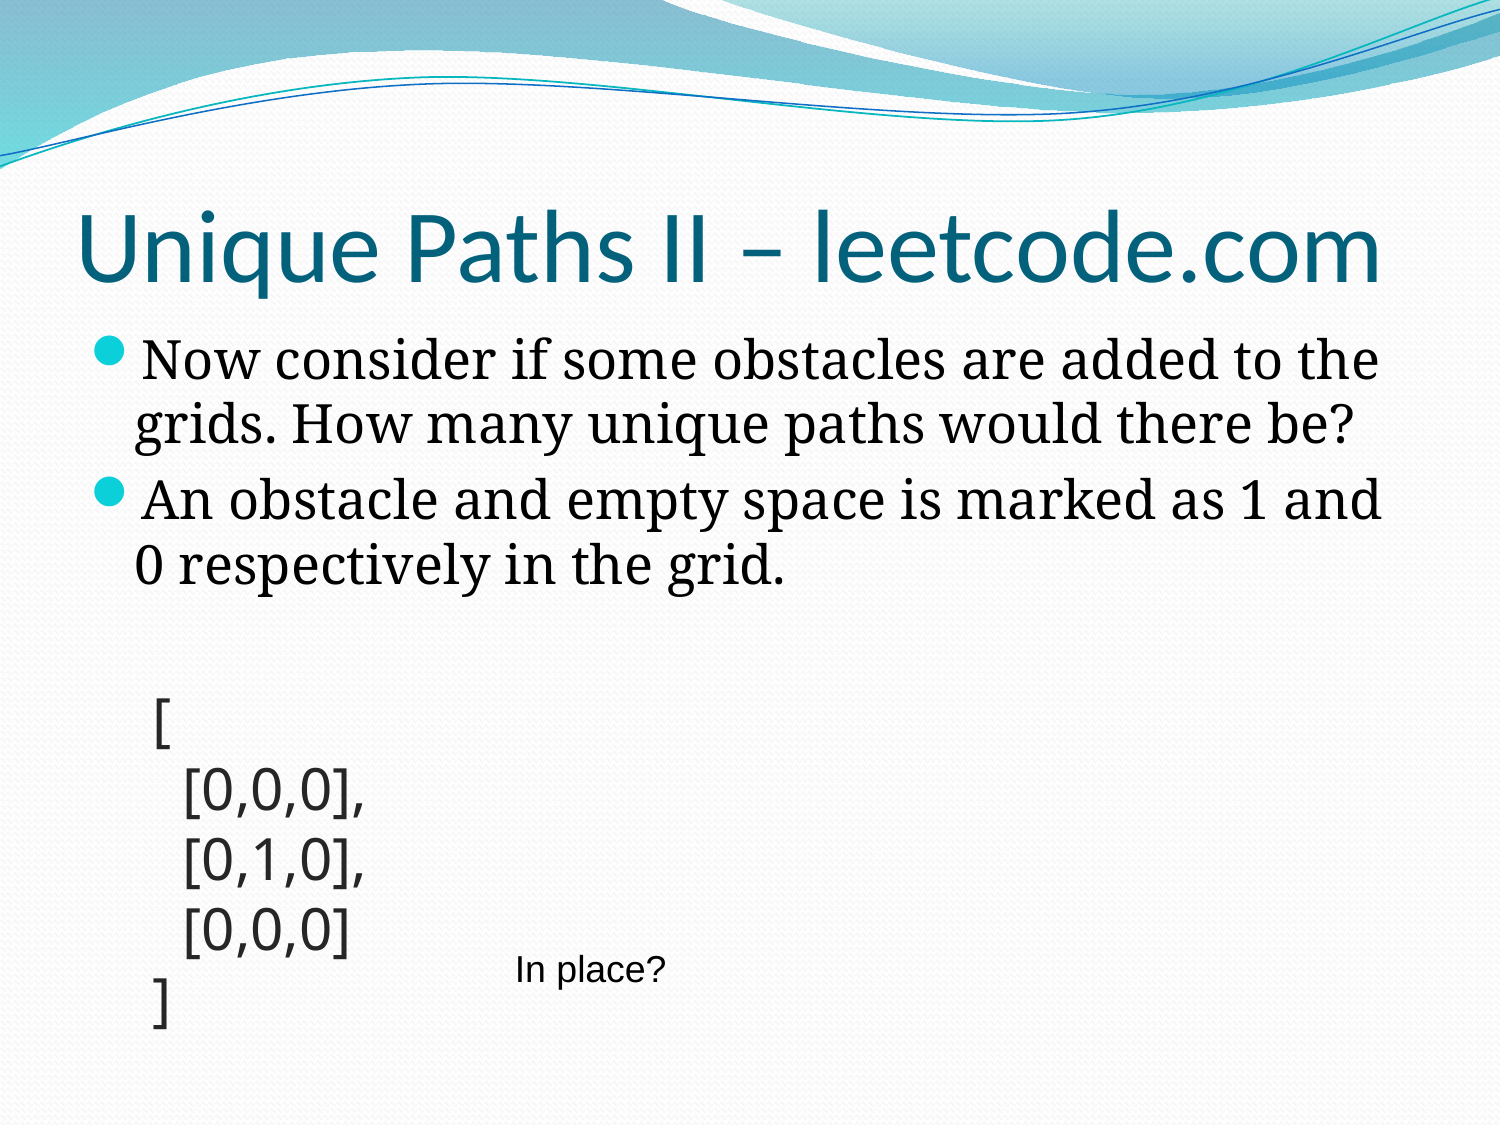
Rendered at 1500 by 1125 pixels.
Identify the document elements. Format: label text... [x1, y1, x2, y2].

text_box [ [0,0,0], [0,1,0], [0,0,0] ] [137, 675, 888, 1040]
text_box In place? [500, 937, 700, 998]
title Unique Paths II – leetcode.com [74, 115, 1426, 304]
list Now consider if some obstacles are added to the grids. How many unique paths would there be? An obstacle and empty space is marked as 1 and 0 respectively in the grid. [74, 317, 1426, 626]
